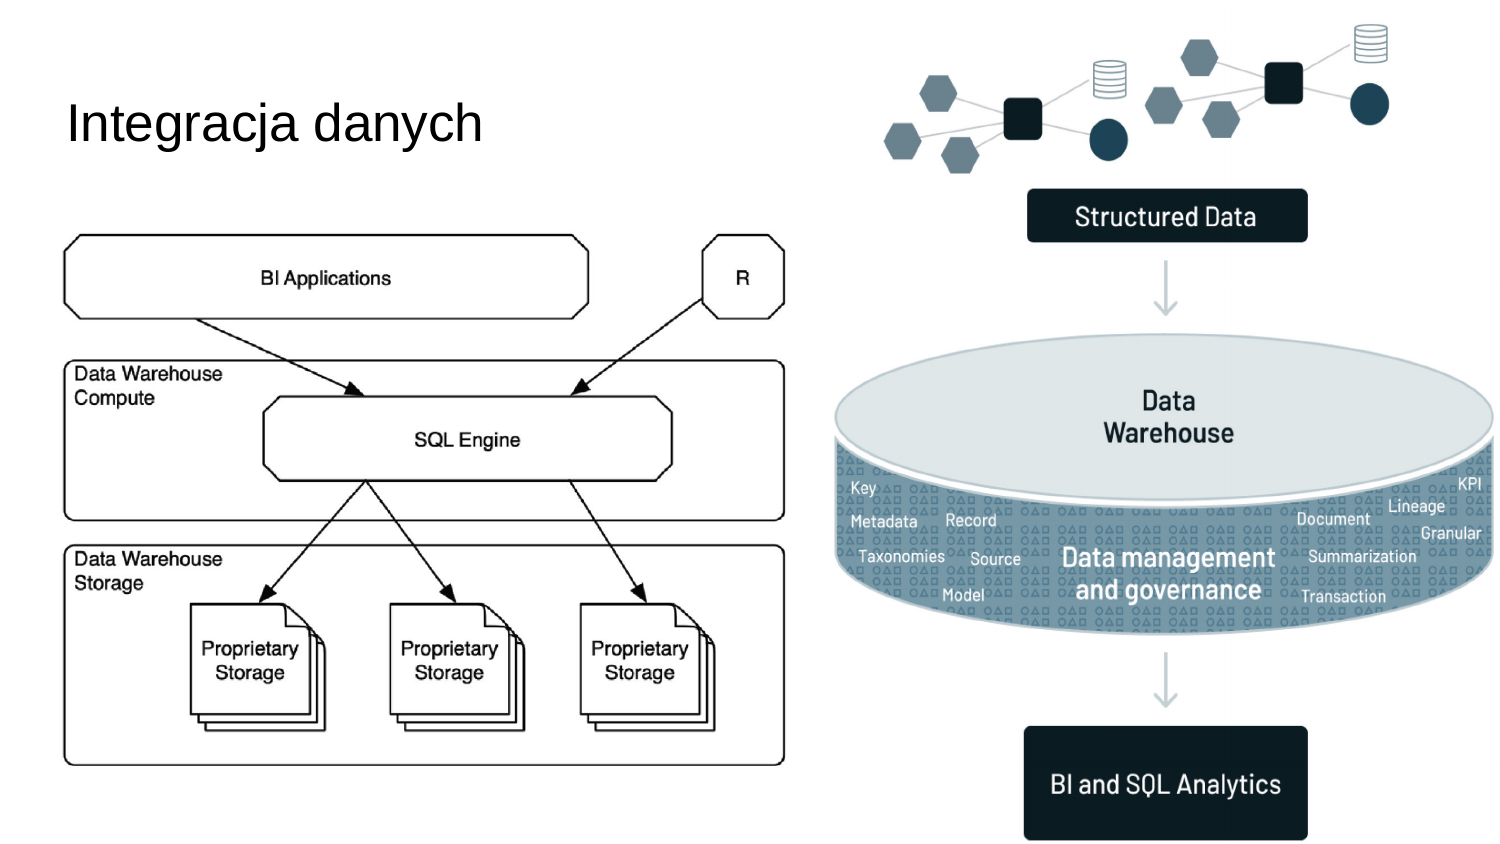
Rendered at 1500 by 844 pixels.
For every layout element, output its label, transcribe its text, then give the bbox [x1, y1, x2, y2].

title Integracja danych [51, 72, 802, 167]
picture [38, 8, 1500, 844]
